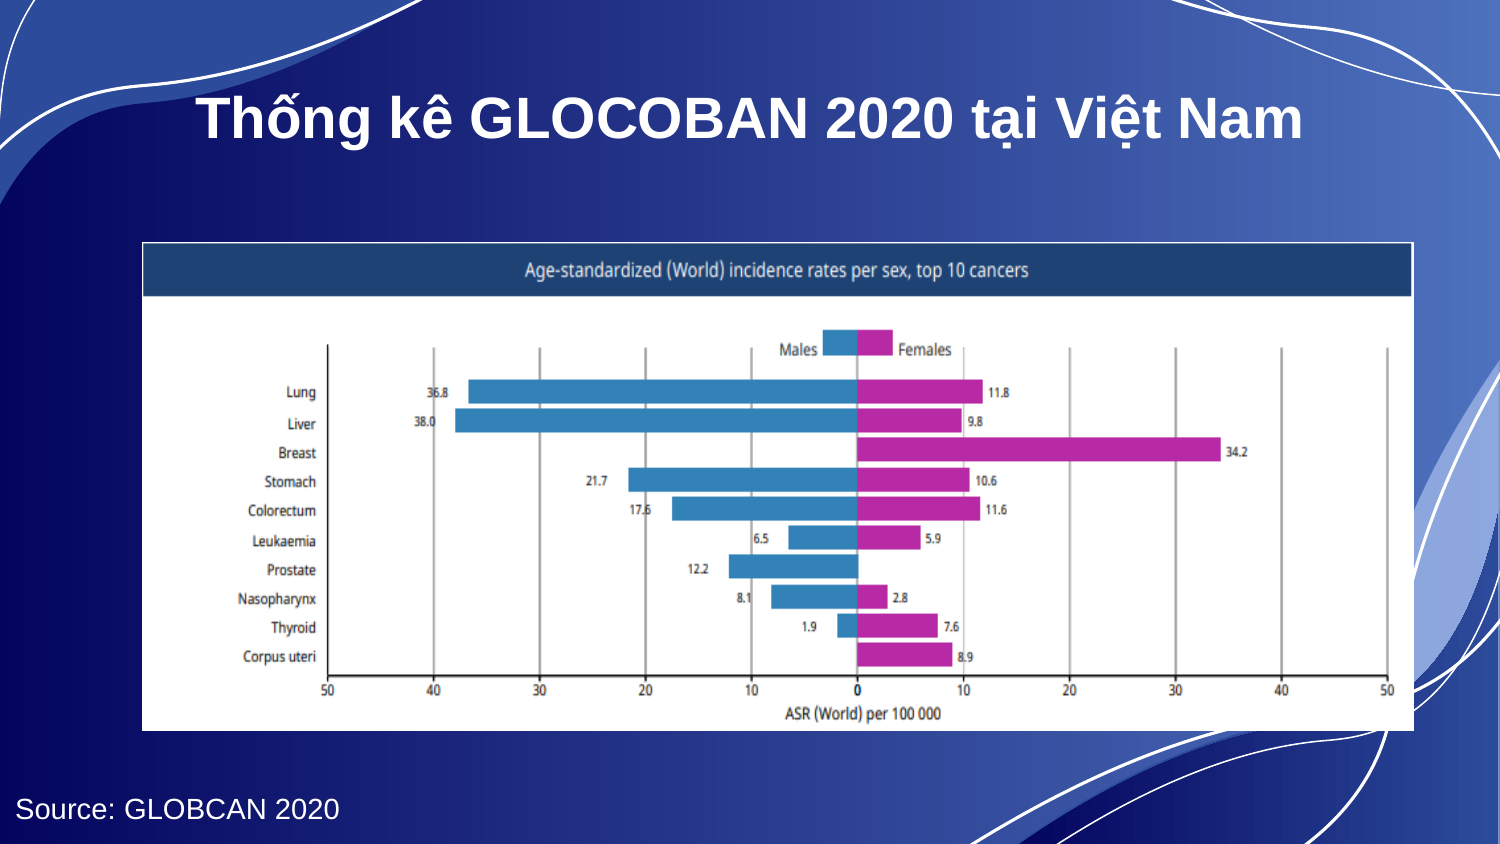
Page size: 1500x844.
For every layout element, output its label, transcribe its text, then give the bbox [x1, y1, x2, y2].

text_box Source: GLOBCAN 2020 [0, 783, 358, 834]
picture [142, 241, 1414, 731]
title Thống kê GLOCOBAN 2020 tại Việt Nam [0, 88, 1500, 190]
